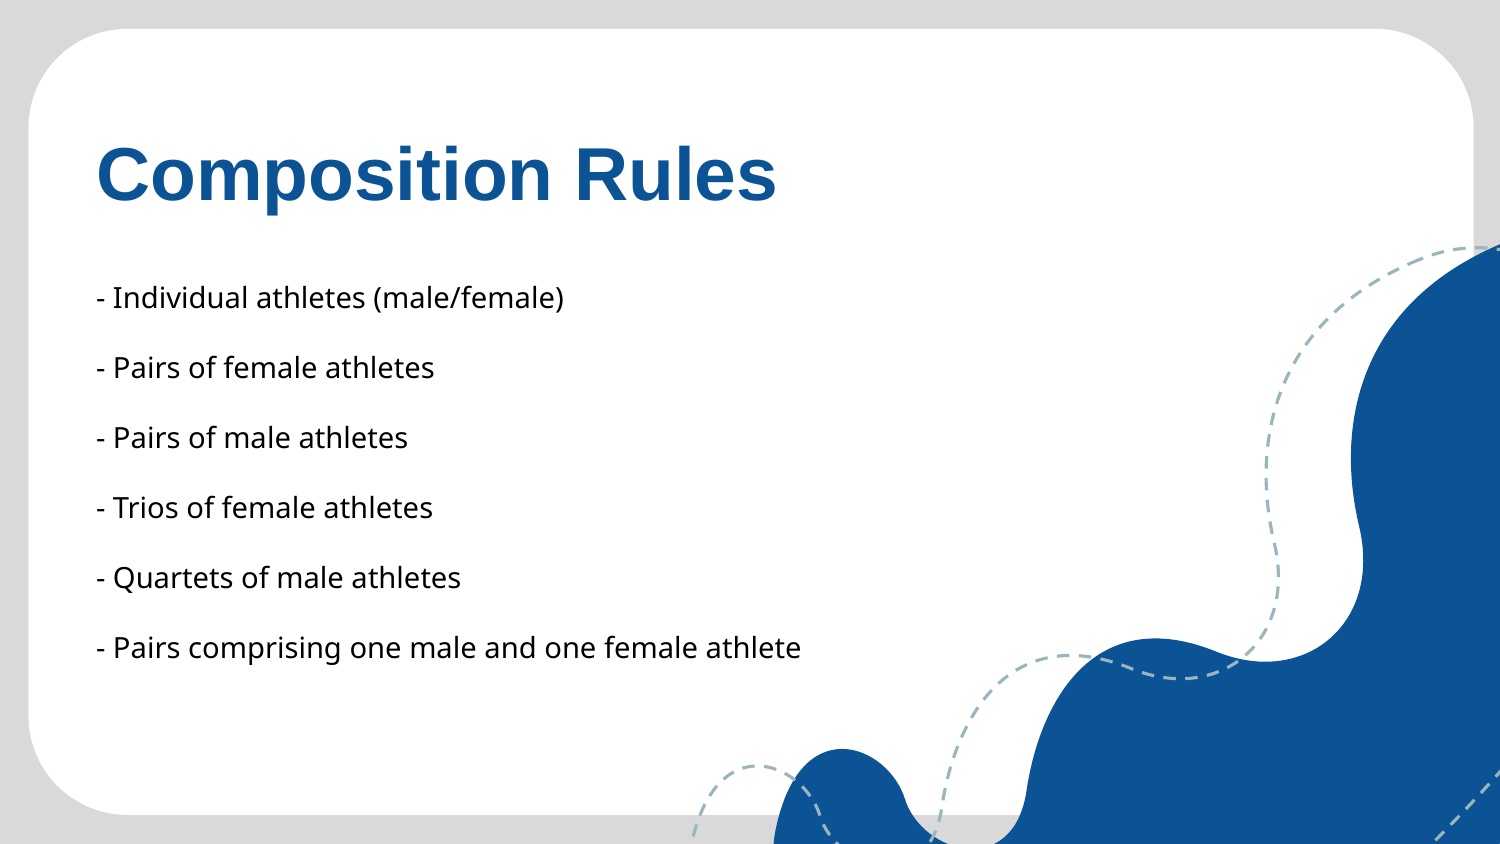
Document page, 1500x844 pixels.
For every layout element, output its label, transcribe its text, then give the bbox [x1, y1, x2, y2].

title Composition Rules [81, 0, 1313, 229]
text_box - Individual athletes (male/female) - Pairs of female athletes - Pairs of male athletes - Trios of female athletes - Quartets of male athletes - Pairs comprising one male and one female athlete [81, 229, 1474, 667]
